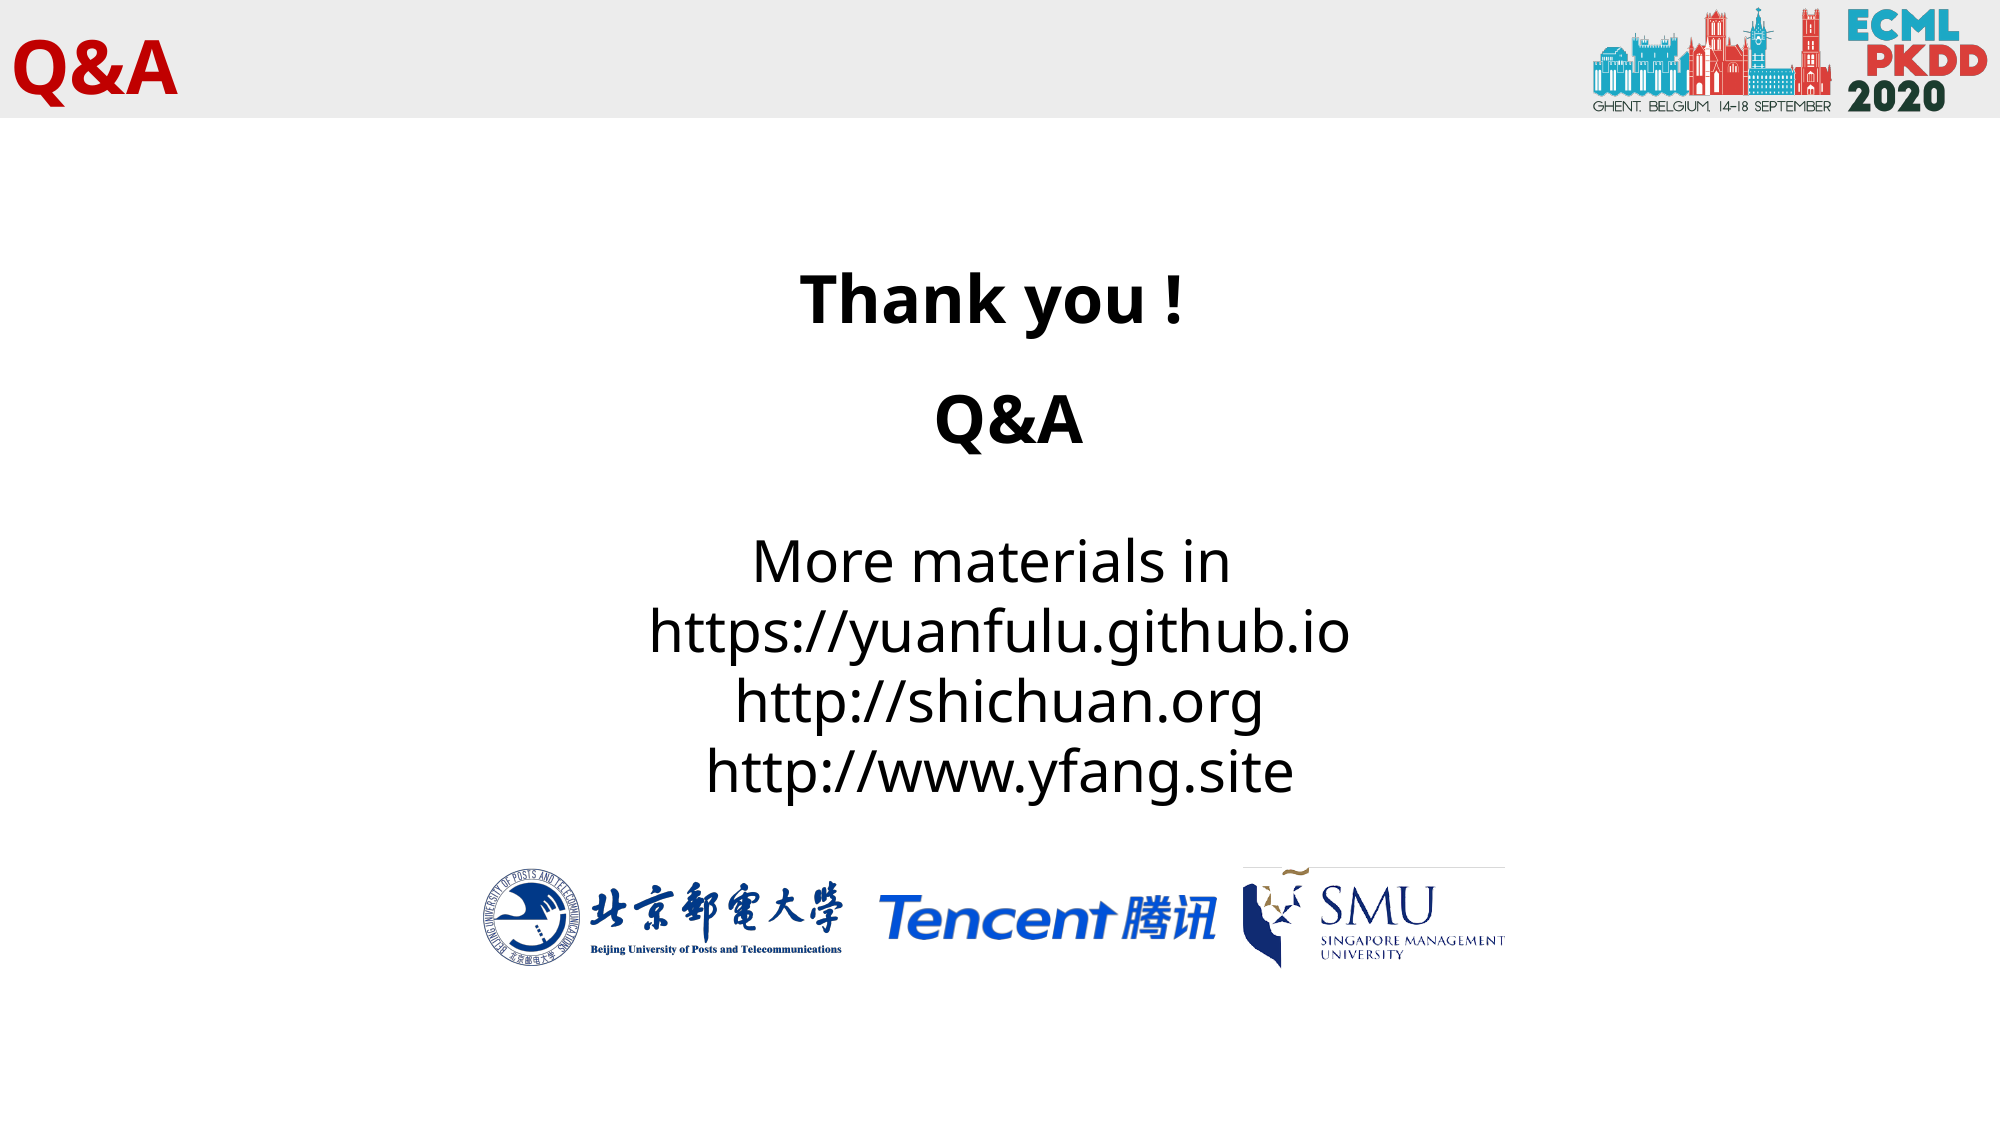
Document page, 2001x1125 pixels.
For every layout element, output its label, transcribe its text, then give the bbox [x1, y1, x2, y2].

picture [1583, 4, 2000, 119]
text_box Thank you ! Q&A More materials in https://yuanfulu.github.io http://shichuan.org http://www.yfang.site [261, 209, 1739, 812]
text_box Q&A [0, 12, 193, 117]
picture [473, 860, 853, 975]
picture [879, 895, 1217, 940]
text_box [0, 0, 2000, 118]
picture [1242, 866, 1505, 969]
